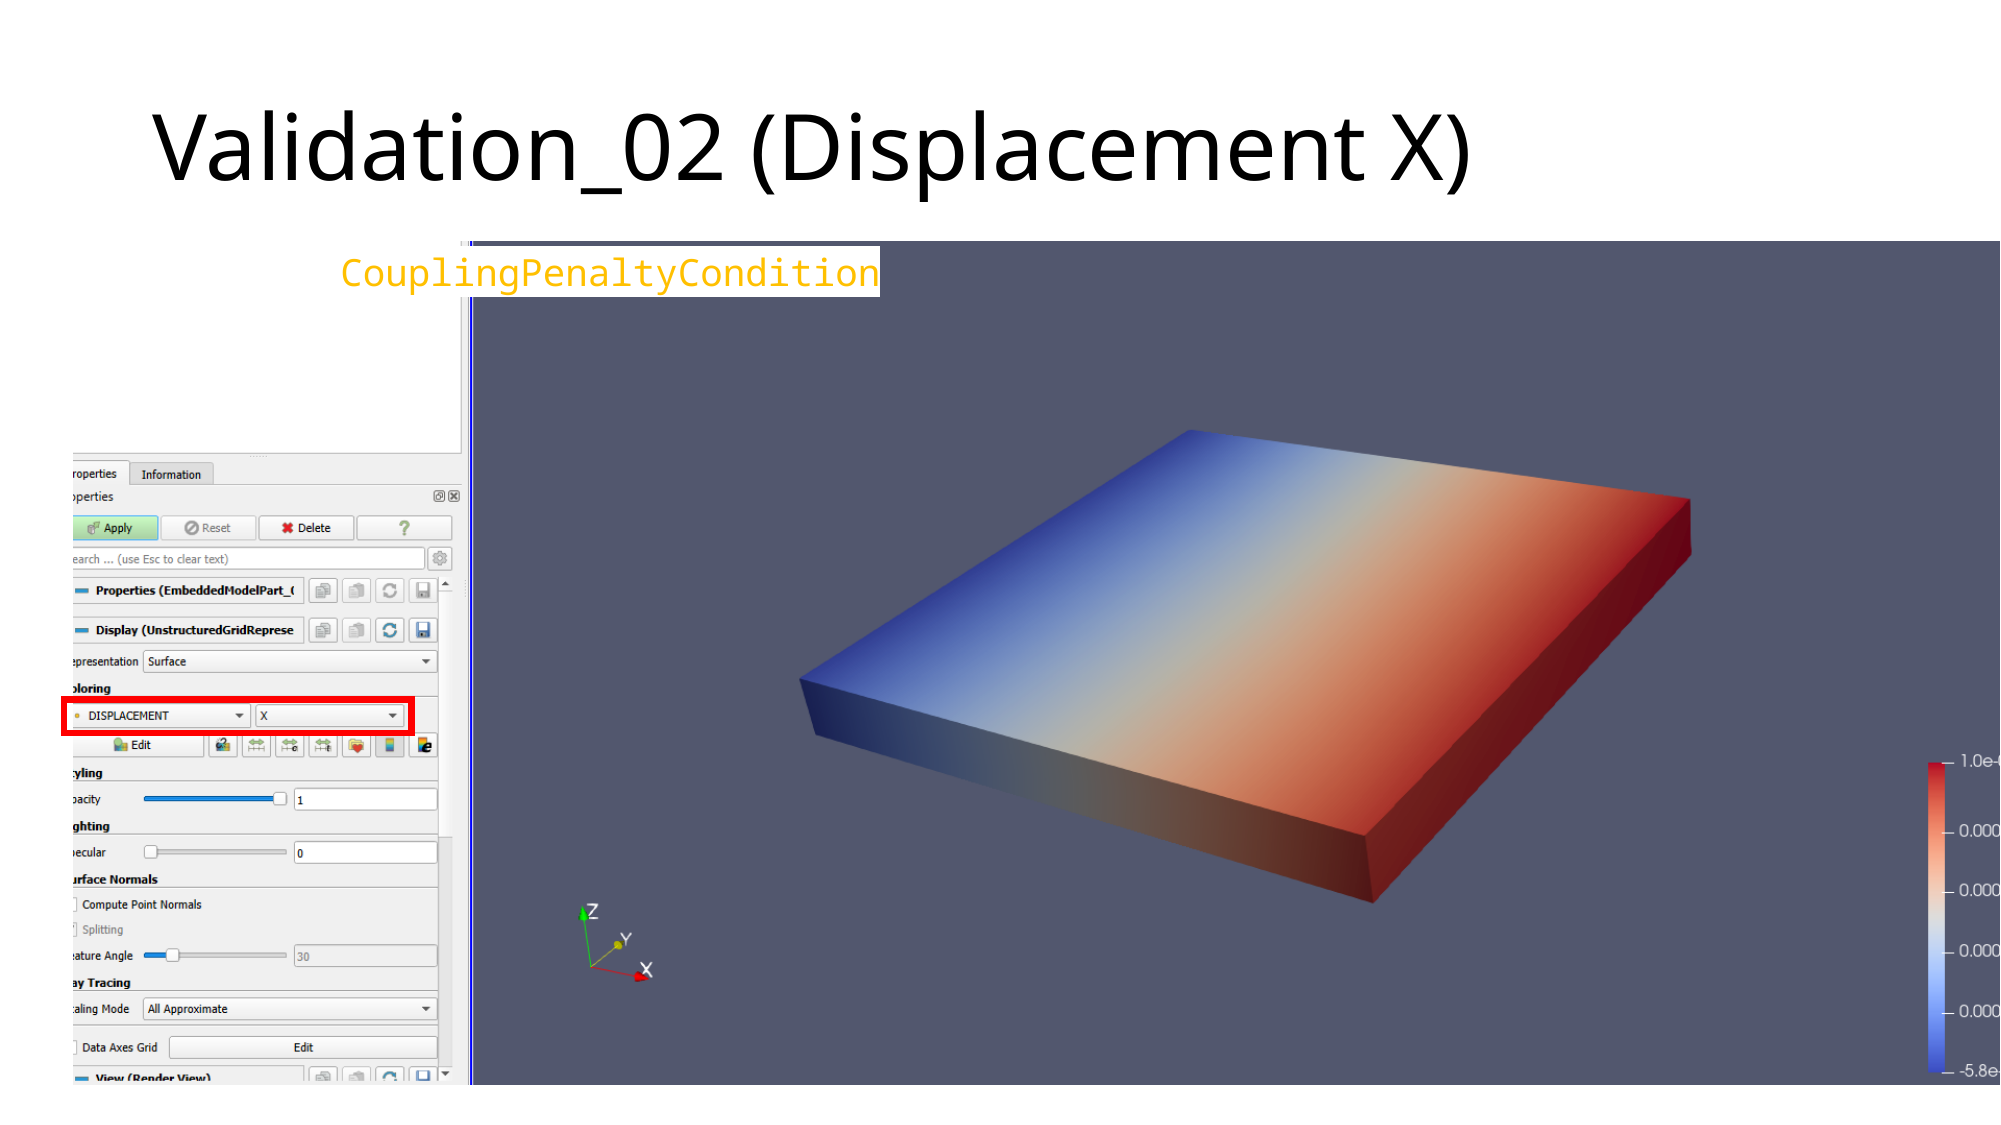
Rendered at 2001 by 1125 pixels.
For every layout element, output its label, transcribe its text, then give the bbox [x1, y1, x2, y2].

text_box [62, 698, 73, 734]
title Validation_02 (Displacement X) [137, 59, 1669, 240]
picture [73, 240, 2000, 1085]
